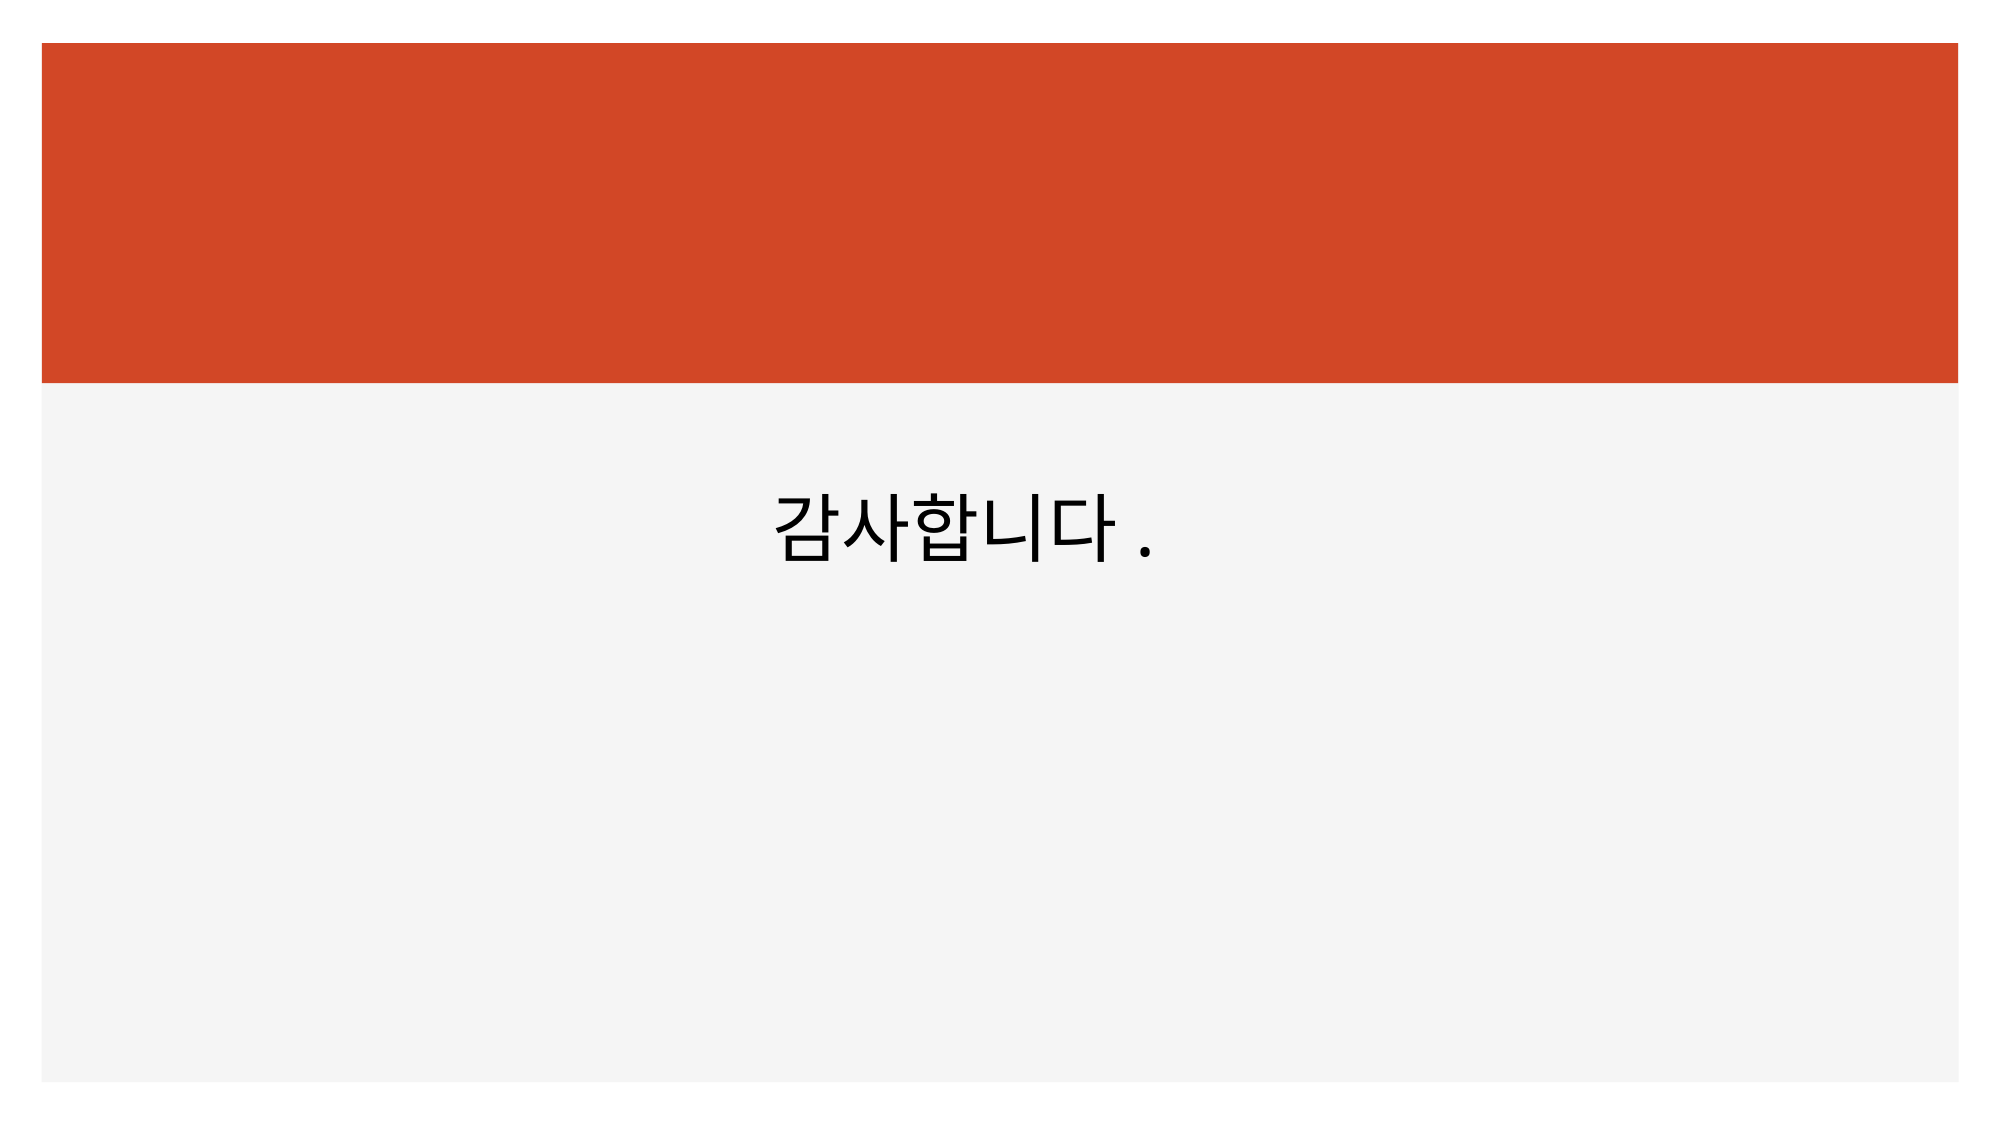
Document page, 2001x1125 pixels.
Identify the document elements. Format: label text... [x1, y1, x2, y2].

title 감사합니다. [757, 473, 1194, 579]
